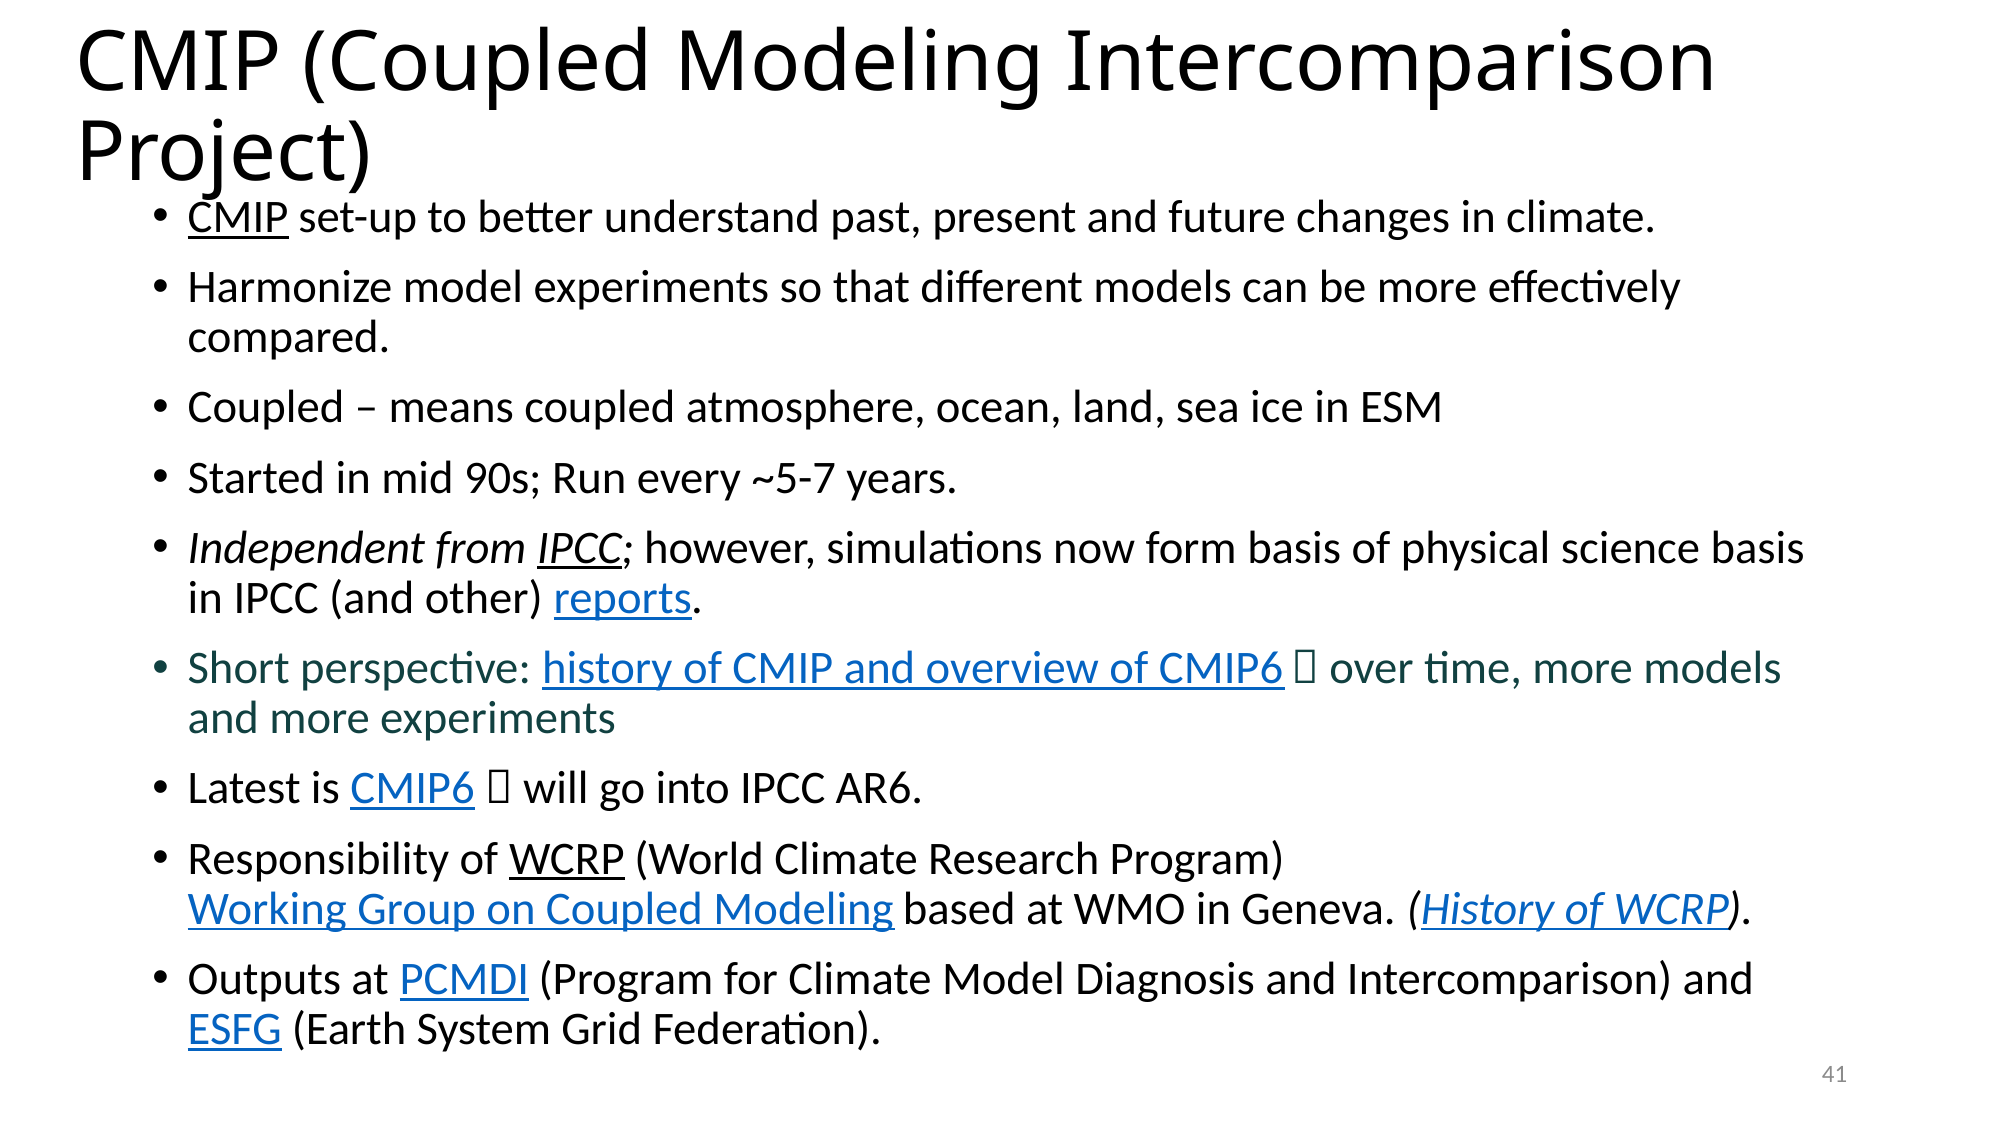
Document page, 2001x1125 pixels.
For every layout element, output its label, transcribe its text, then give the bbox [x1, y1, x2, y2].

list CMIP set-up to better understand past, present and future changes in climate. Harmonize model experiments so that different models can be more effectively compared. Coupled – means coupled atmosphere, ocean, land, sea ice in ESM Started in mid 90s; Run every ~5-7 years. Independent from IPCC; however, simulations now form basis of physical science basis in IPCC (and other) reports. Short perspective: history of CMIP and overview of CMIP6  over time, more models and more experiments Latest is CMIP6  will go into IPCC AR6. Responsibility of WCRP (World Climate Research Program) Working Group on Coupled Modeling based at WMO in Geneva. (History of WCRP). Outputs at PCMDI (Program for Climate Model Diagnosis and Intercomparison) and ESFG (Earth System Grid Federation). [137, 184, 1863, 1076]
slide_number 41 [1412, 1042, 1863, 1103]
title CMIP (Coupled Modeling Intercomparison Project) [60, 0, 1785, 218]
